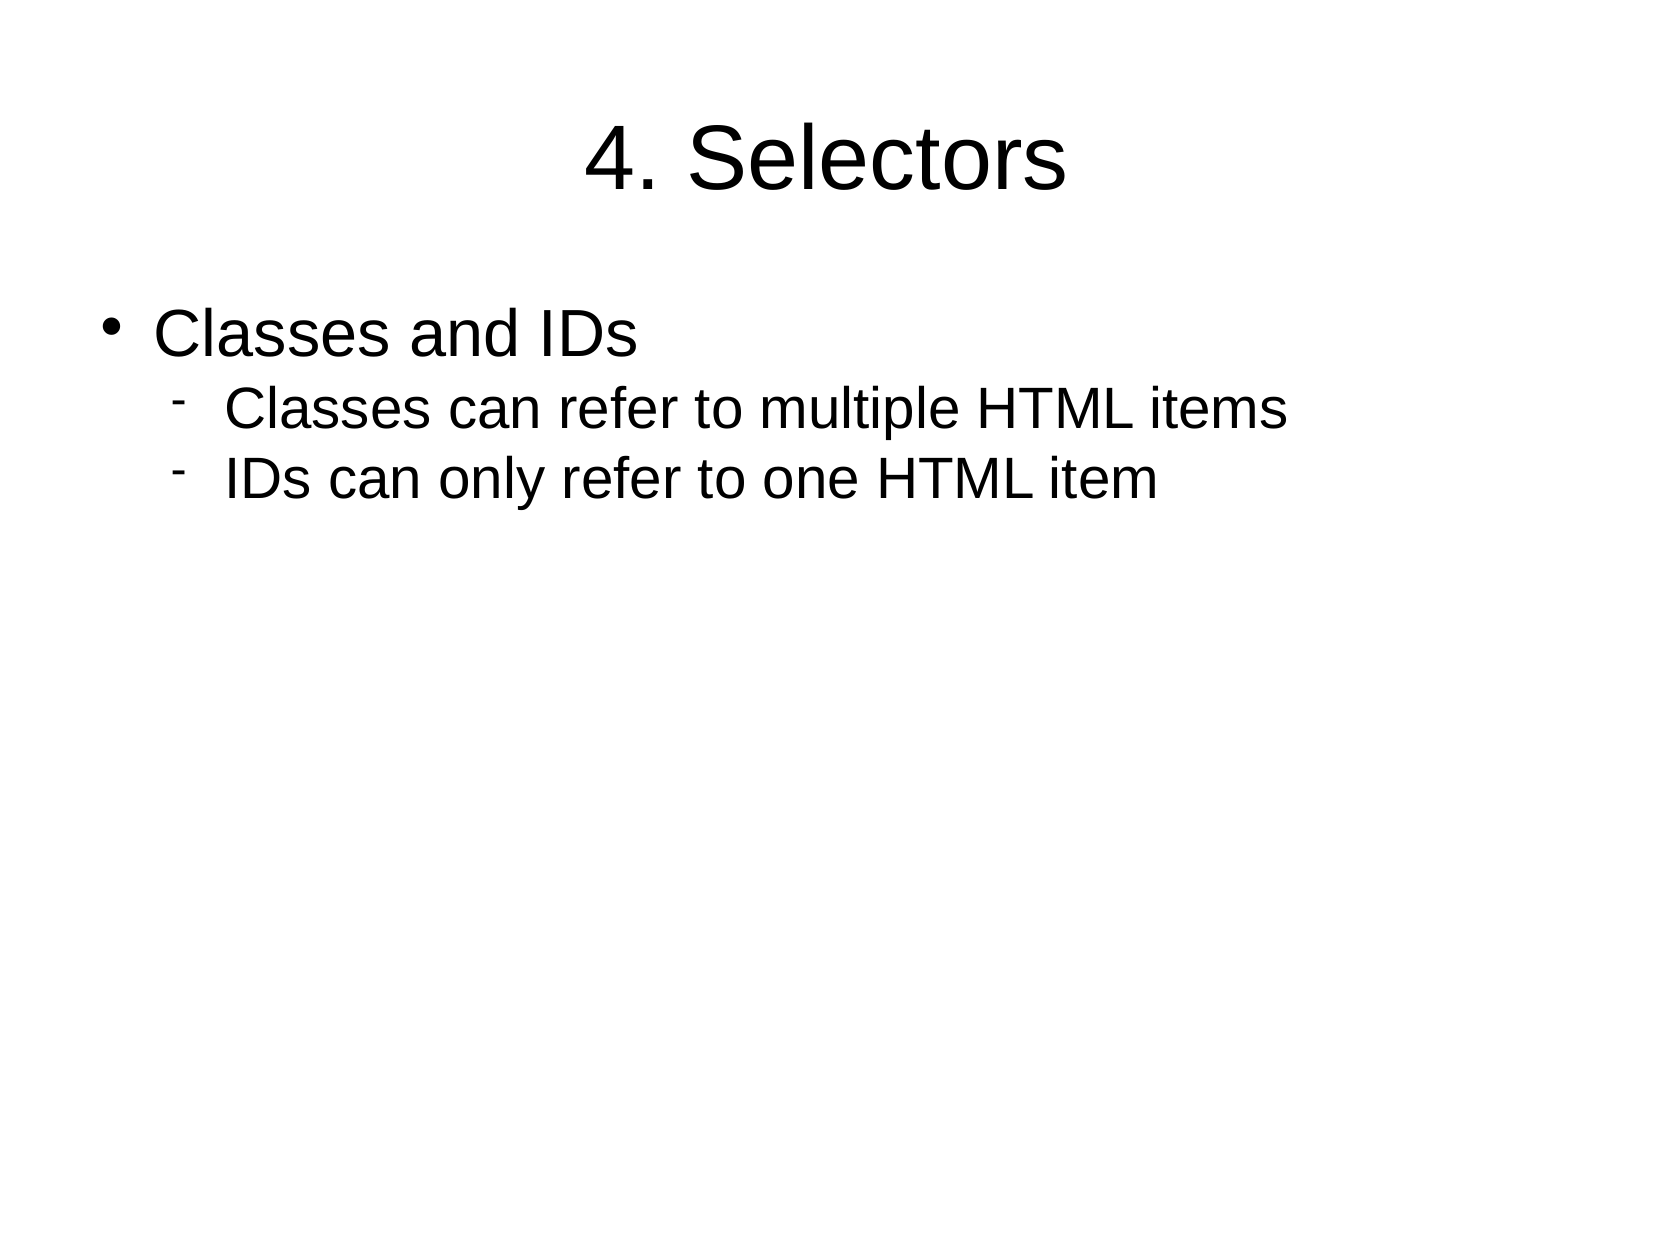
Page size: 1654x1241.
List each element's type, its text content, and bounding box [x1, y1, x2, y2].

text_box 4. Selectors [82, 49, 1571, 257]
text_box Classes and IDs Classes can refer to multiple HTML items IDs can only refer to one HTML item [82, 290, 1571, 1010]
